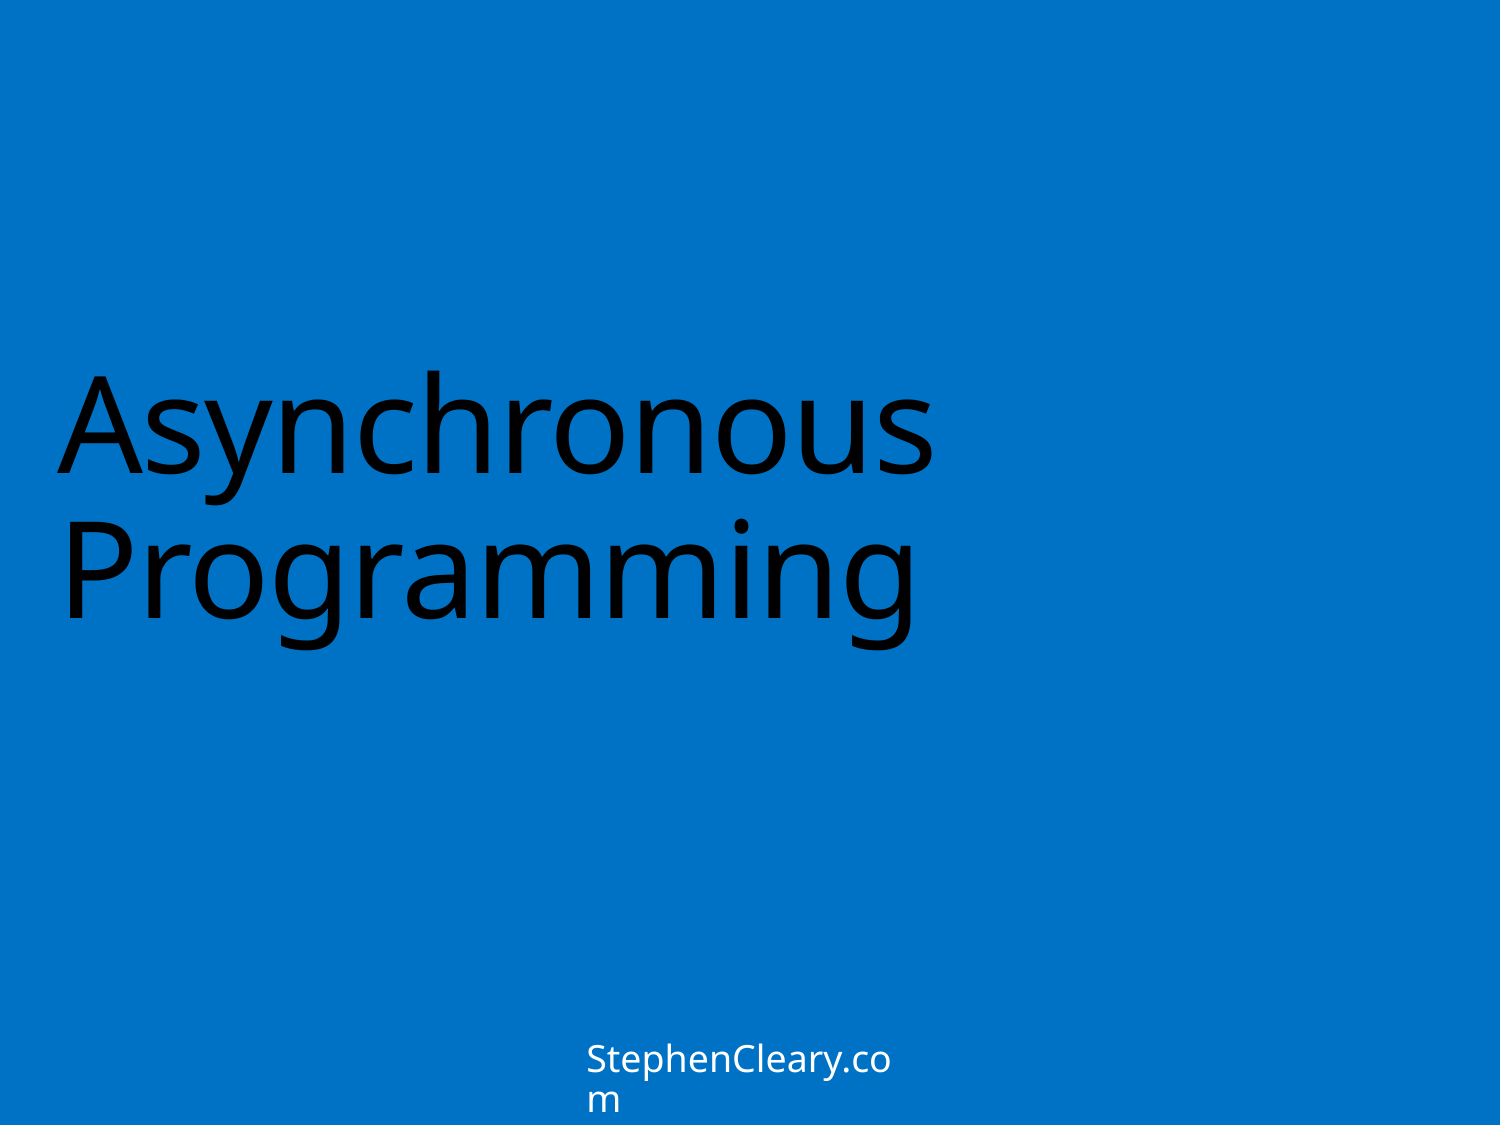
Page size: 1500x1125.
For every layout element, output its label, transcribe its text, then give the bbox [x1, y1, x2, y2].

title Asynchronous Programming [33, 341, 1467, 637]
